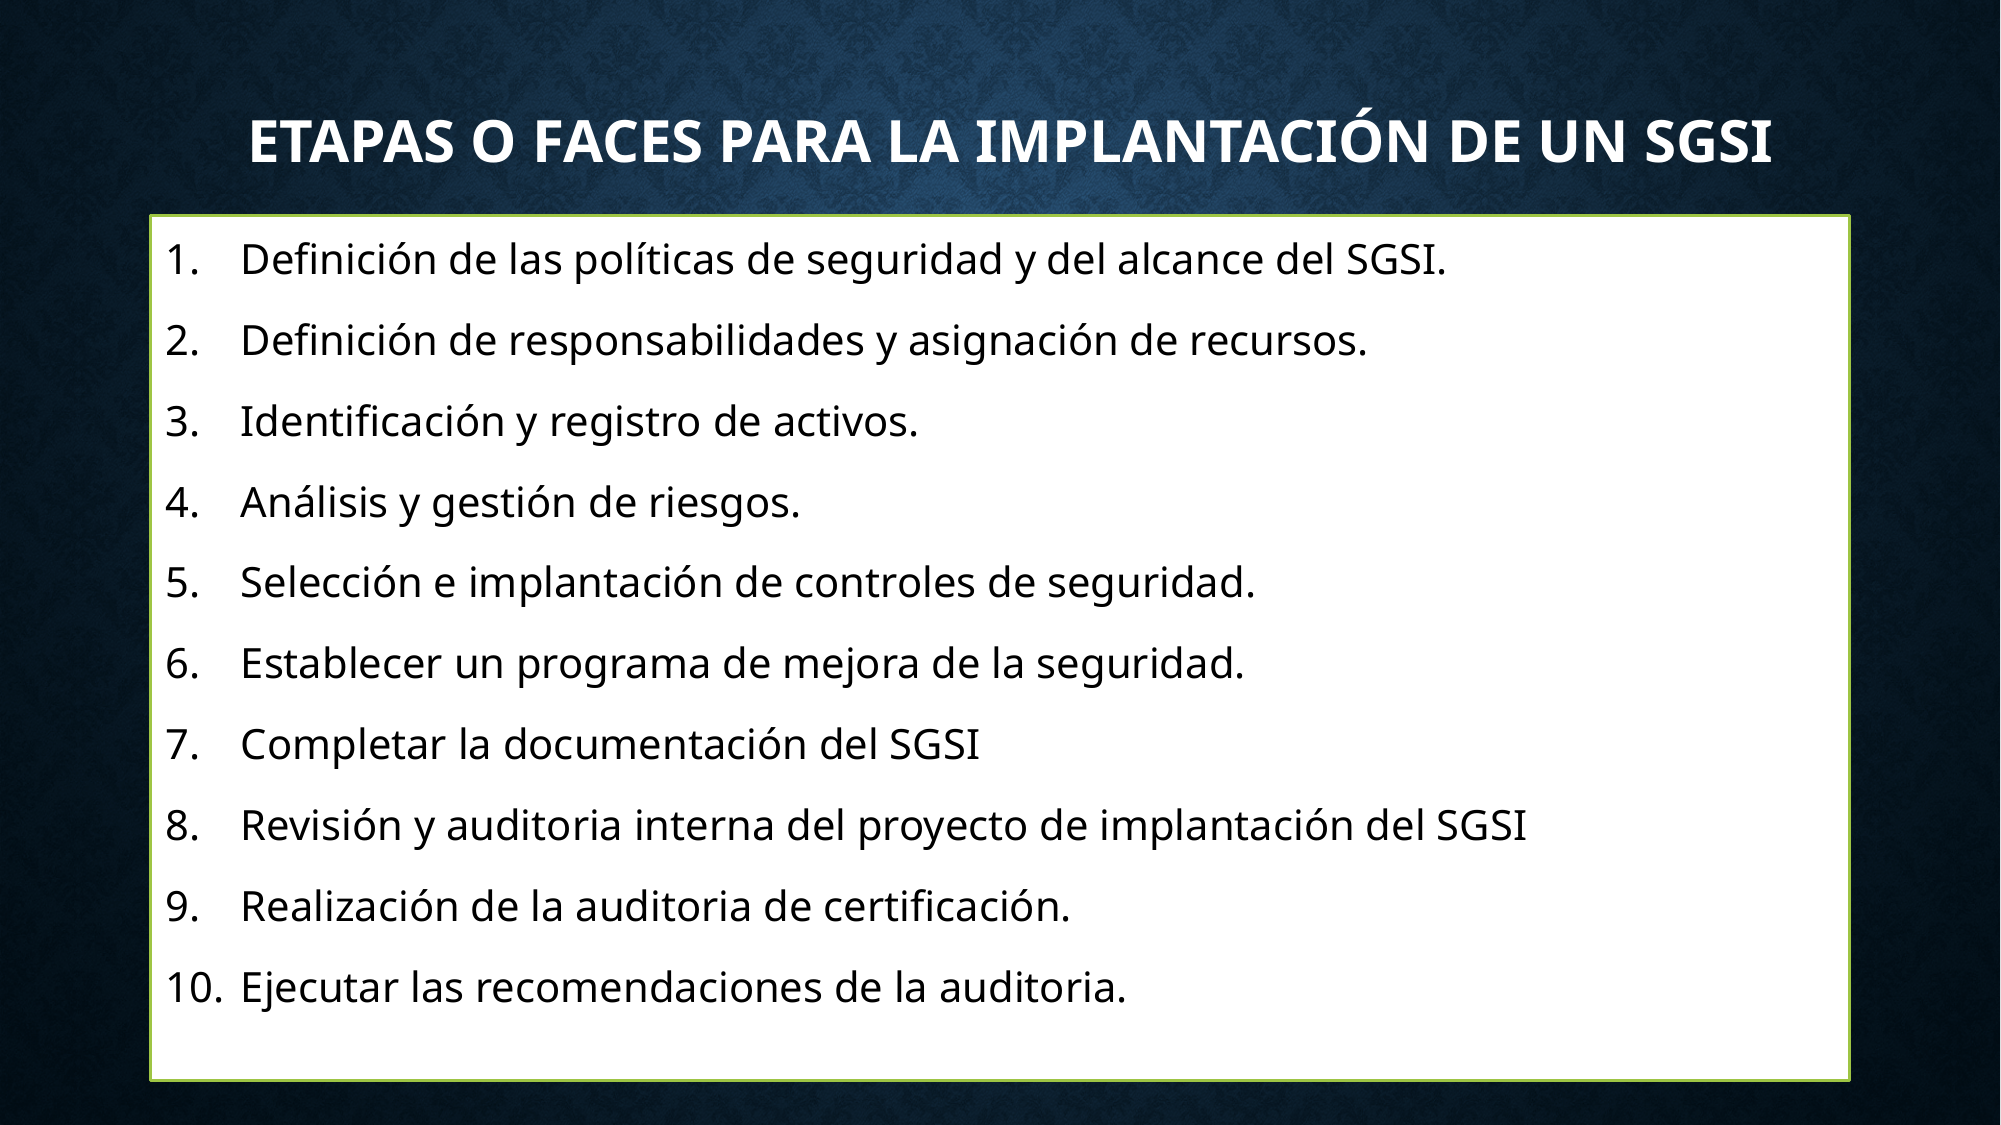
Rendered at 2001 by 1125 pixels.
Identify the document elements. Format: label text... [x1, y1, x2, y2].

title Etapas o faces para la implantación de un SGSI [75, 44, 1946, 243]
list Definición de las políticas de seguridad y del alcance del SGSI. Definición de responsabilidades y asignación de recursos. Identificación y registro de activos. Análisis y gestión de riesgos. Selección e implantación de controles de seguridad. Establecer un programa de mejora de la seguridad. Completar la documentación del SGSI Revisión y auditoria interna del proyecto de implantación del SGSI Realización de la auditoria de certificación. Ejecutar las recomendaciones de la auditoria. [149, 214, 1851, 1082]
